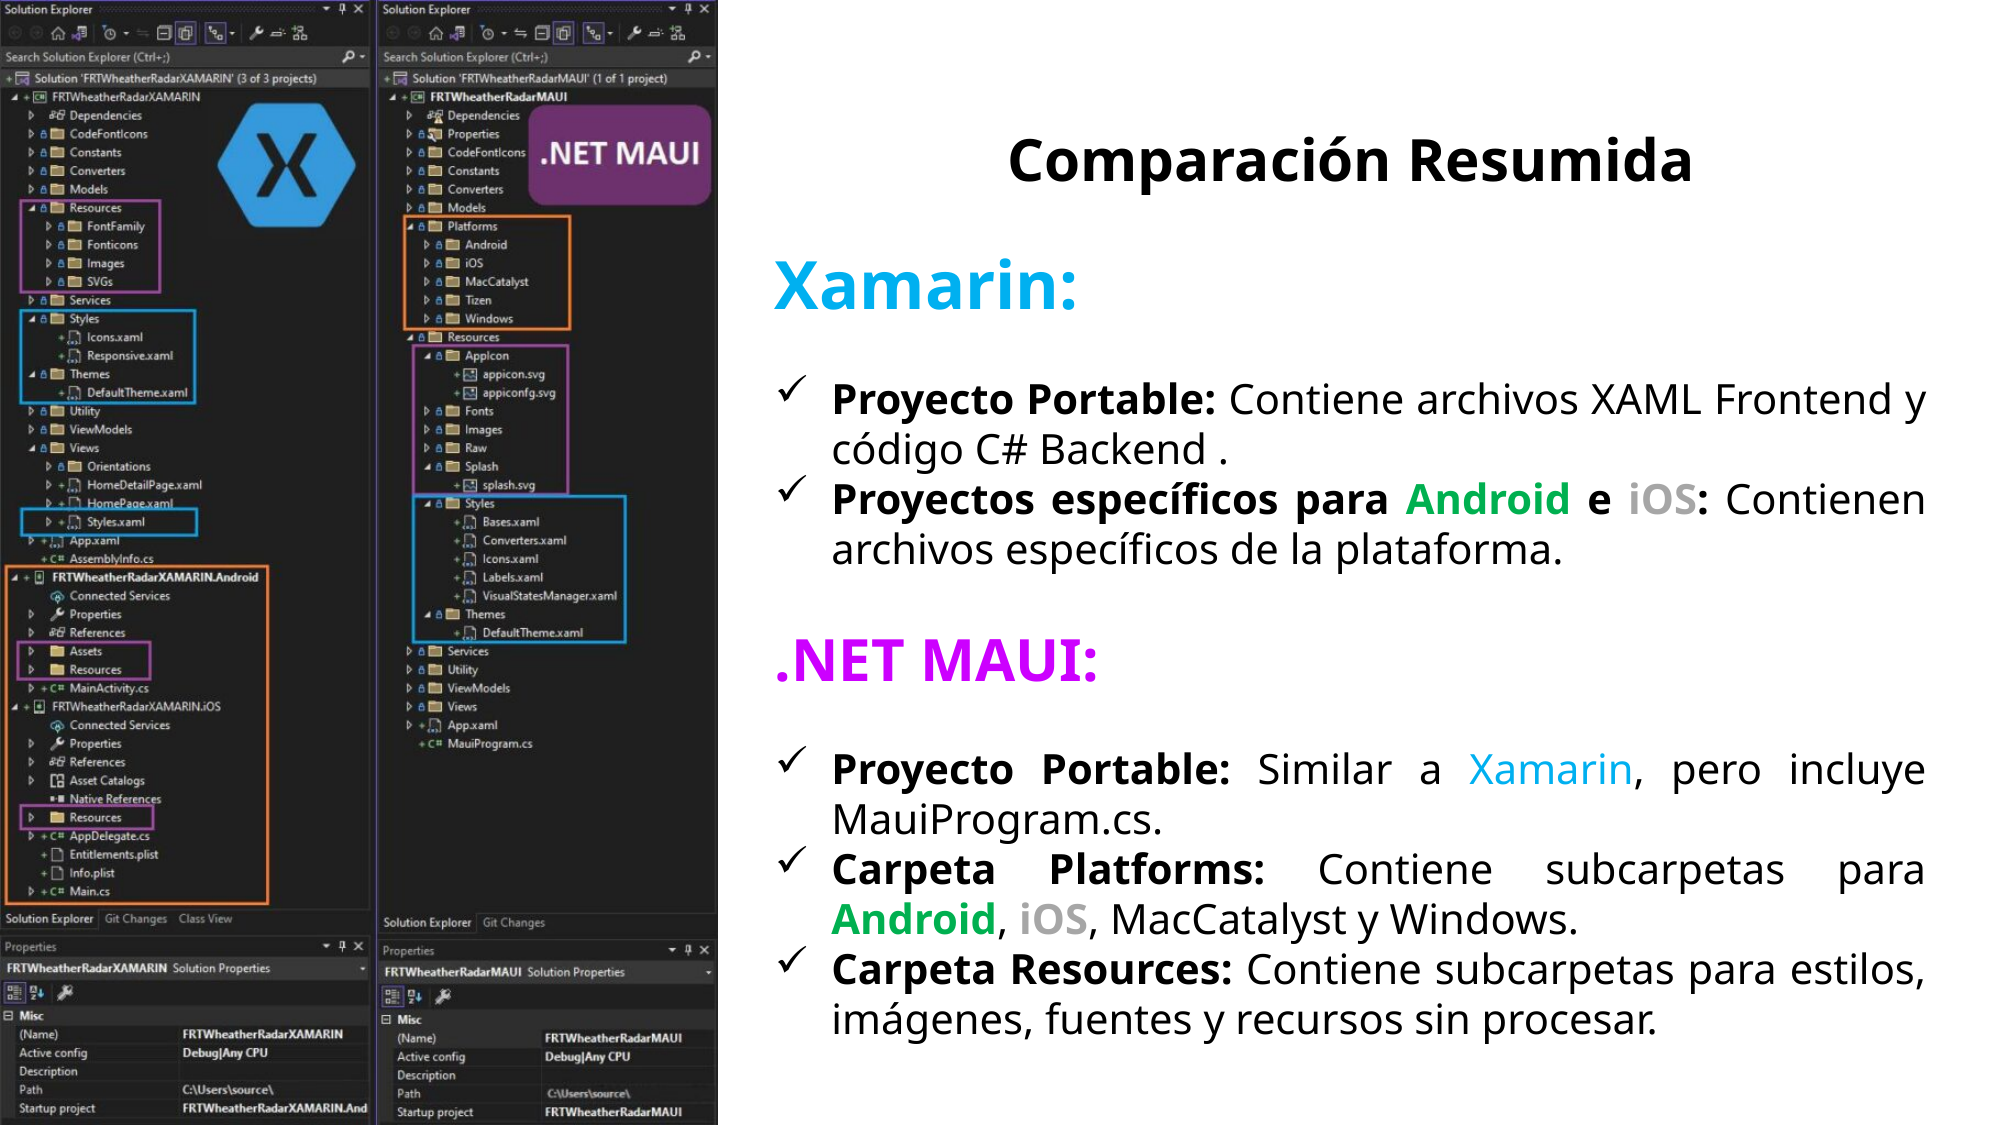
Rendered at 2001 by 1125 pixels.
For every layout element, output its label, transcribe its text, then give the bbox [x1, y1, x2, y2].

picture [0, 0, 718, 1125]
text_box Comparación Resumida Xamarin: Proyecto Portable: Contiene archivos XAML Frontend y código C# Backend . Proyectos específicos para Android e iOS: Contienen archivos específicos de la plataforma. .NET MAUI: Proyecto Portable: Similar a Xamarin, pero incluye MauiProgram.cs. Carpeta Platforms: Contiene subcarpetas para Android, iOS, MacCatalyst y Windows. Carpeta Resources: Contiene subcarpetas para estilos, imágenes, fuentes y recursos sin procesar. [760, 115, 1942, 1051]
